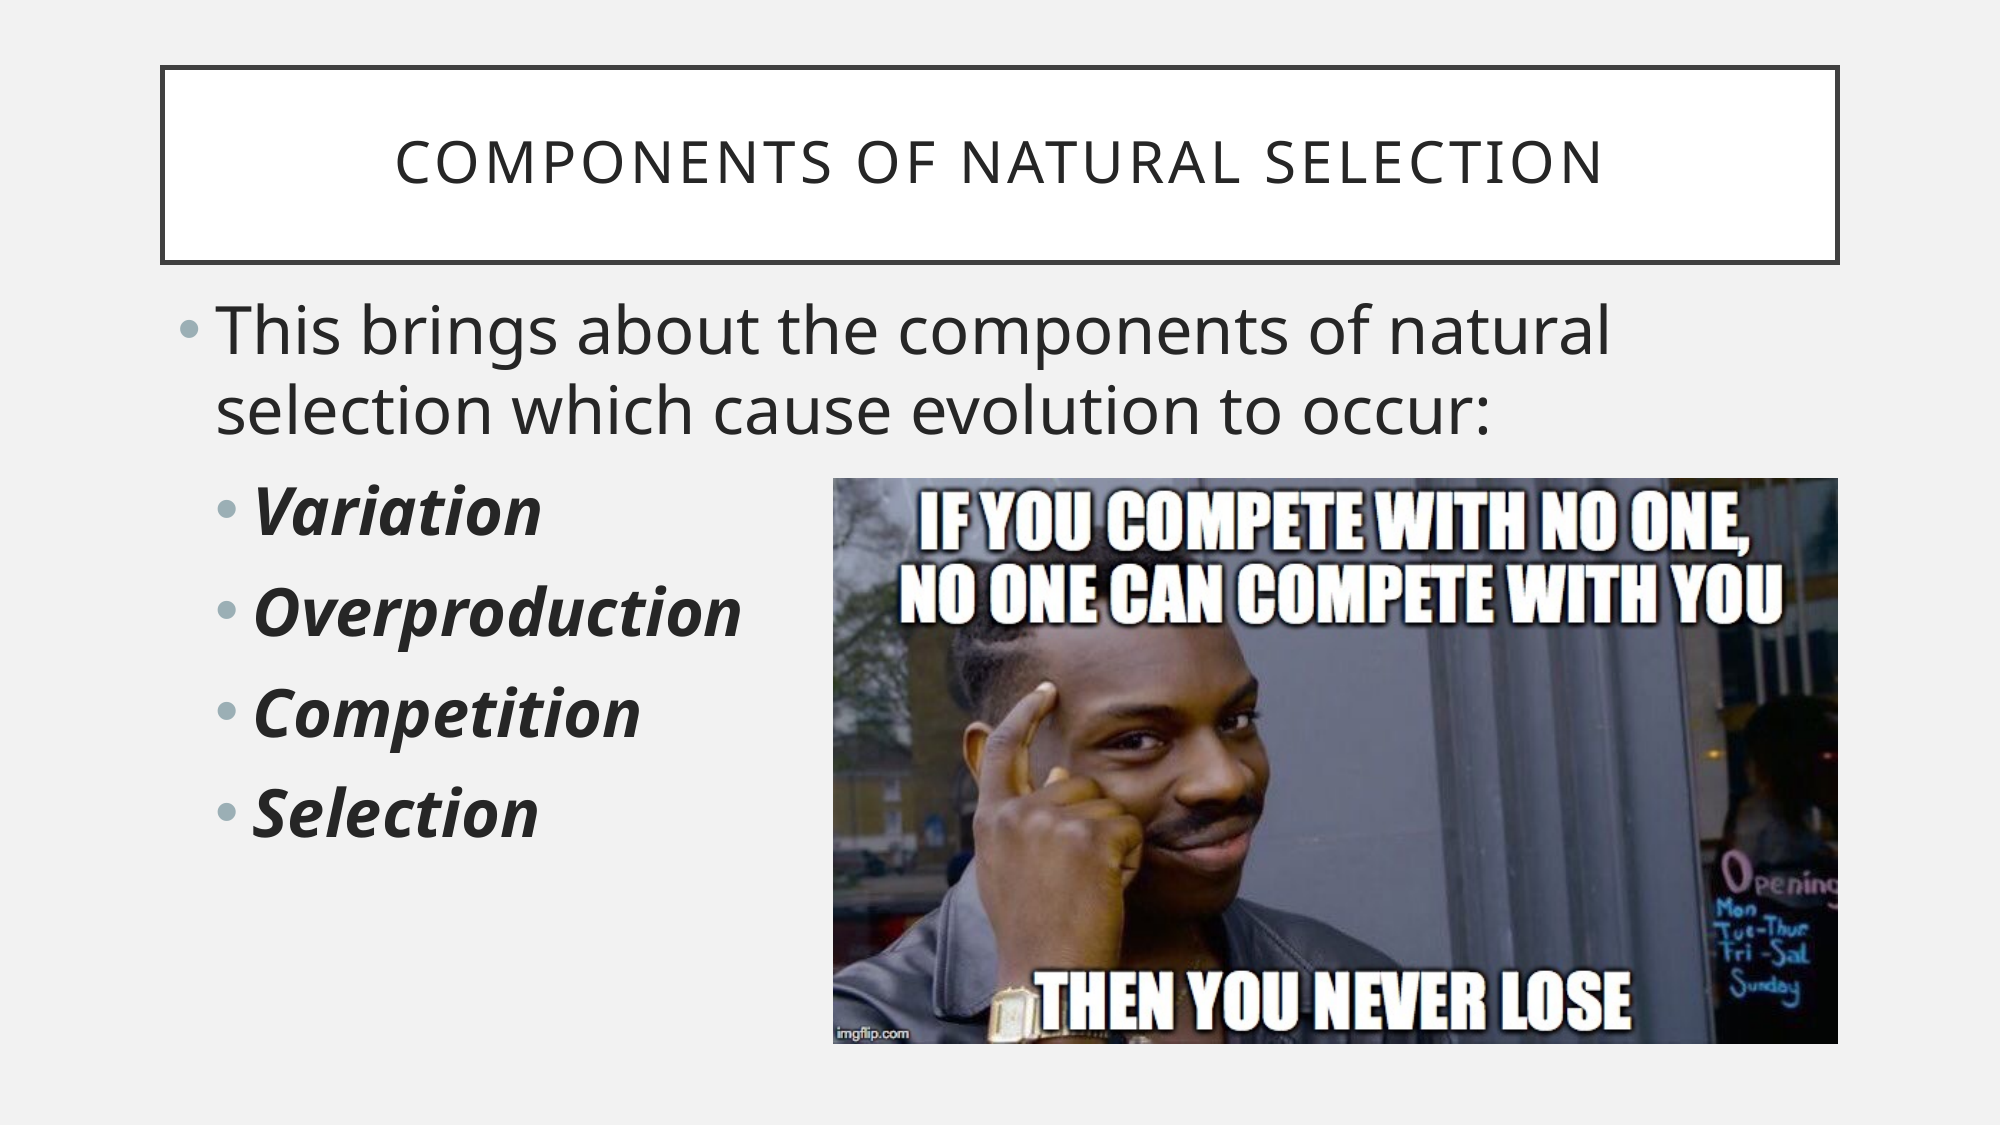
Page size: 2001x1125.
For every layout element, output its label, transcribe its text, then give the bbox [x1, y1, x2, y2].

picture [833, 478, 1838, 1044]
list This brings about the components of natural selection which cause evolution to occur: Variation Overproduction Competition Selection [162, 280, 1878, 1044]
title Components of natural selection [160, 65, 1840, 265]
